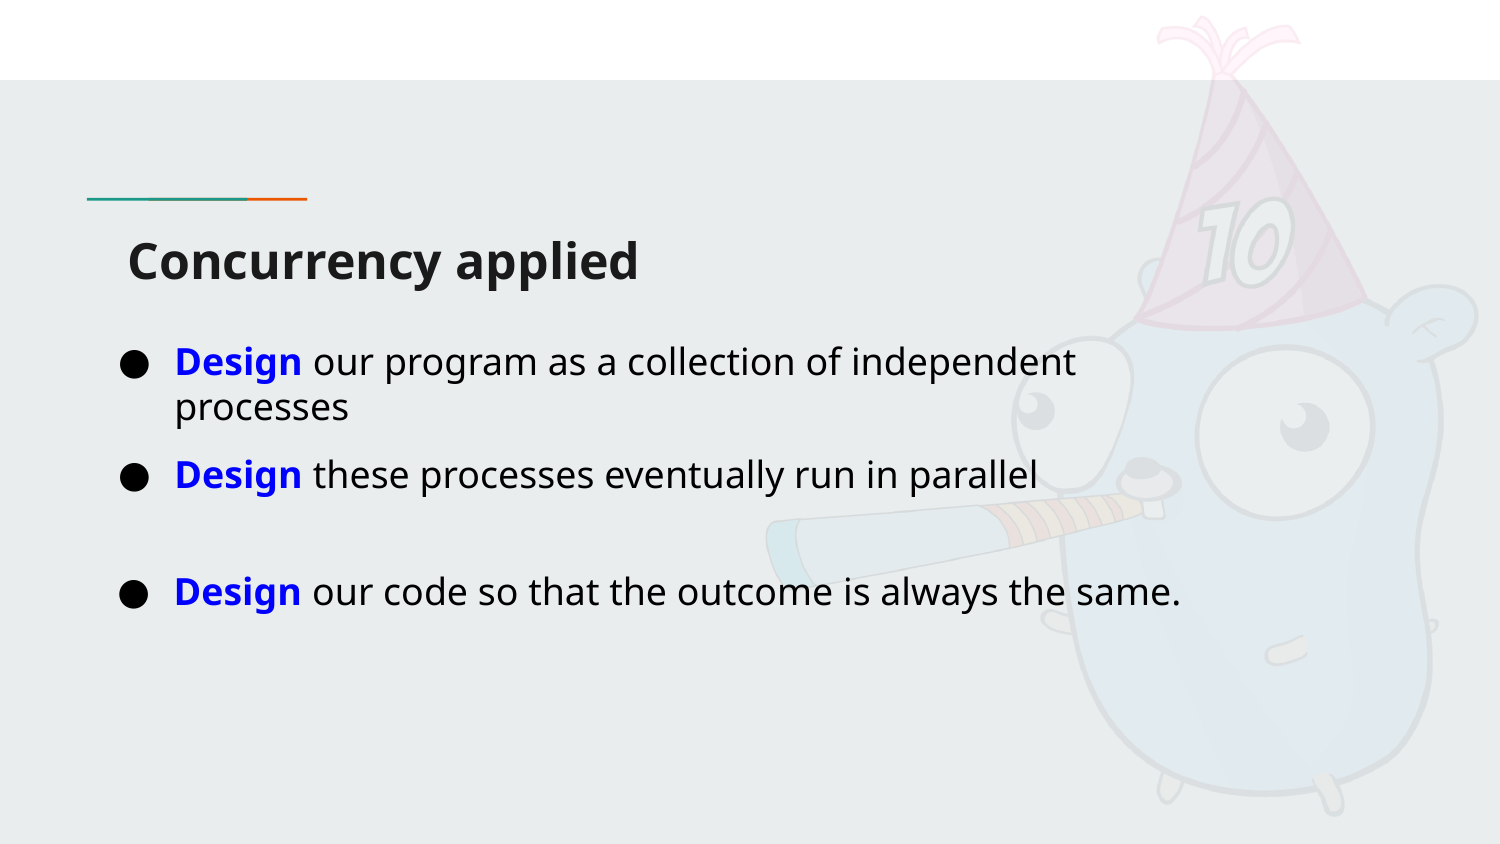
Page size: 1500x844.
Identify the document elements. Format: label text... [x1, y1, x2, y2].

picture [720, 0, 1500, 839]
title Concurrency applied [112, 214, 715, 322]
text_box Design our code so that the outcome is always the same. [83, 552, 715, 642]
text_box Design our program as a collection of independent processes [84, 322, 715, 413]
text_box Design these processes eventually run in parallel [84, 435, 715, 526]
